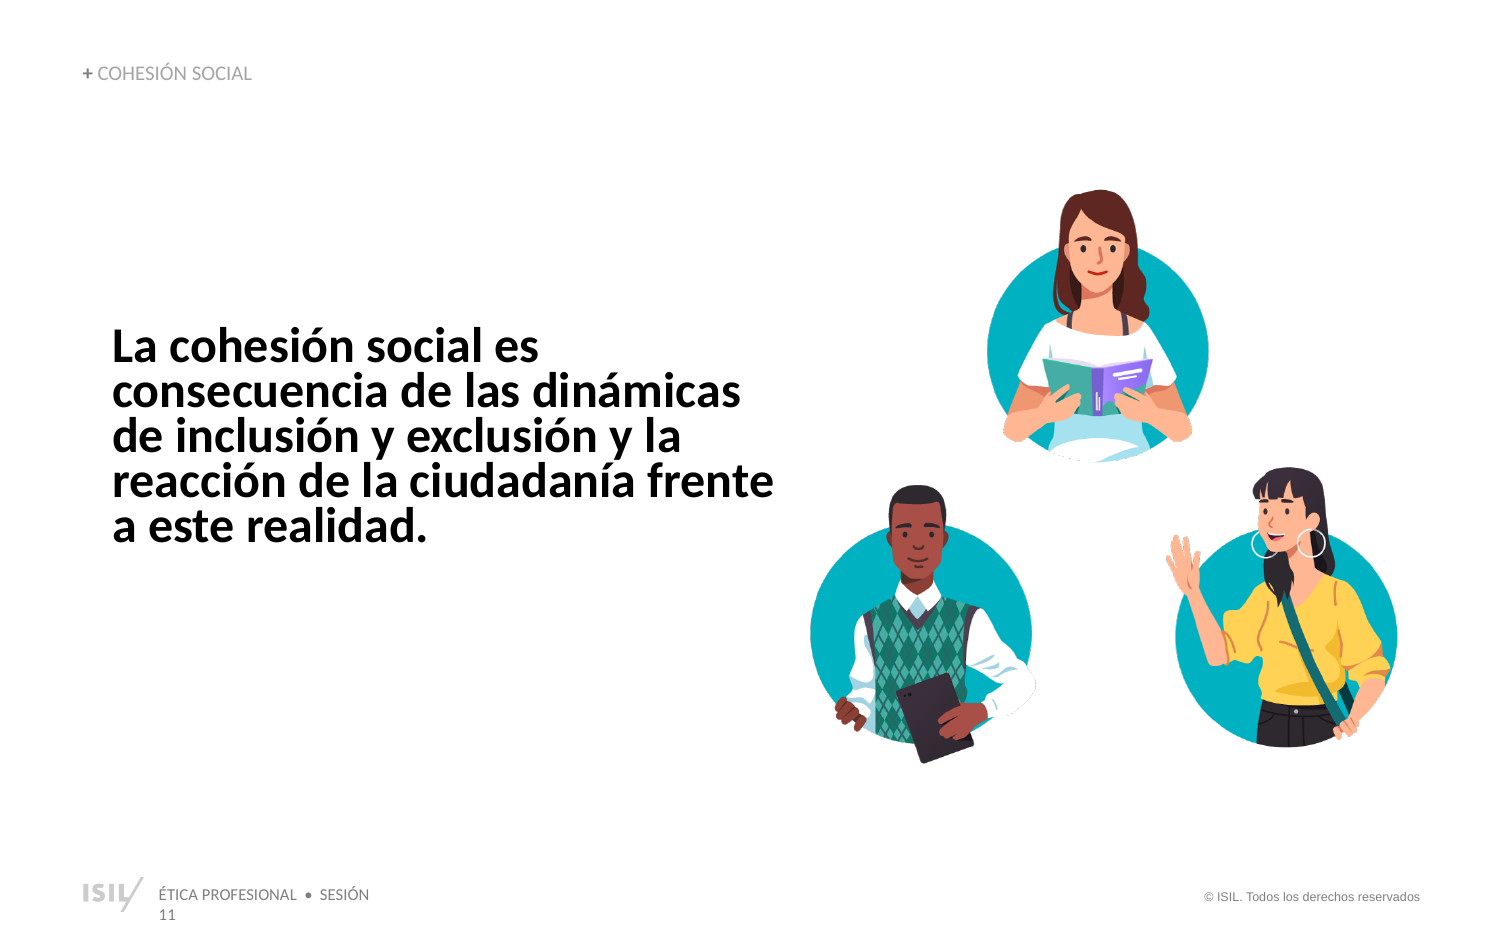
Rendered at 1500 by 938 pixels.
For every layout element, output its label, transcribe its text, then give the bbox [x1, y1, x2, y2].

picture [766, 139, 1424, 773]
text_box + COHESIÓN SOCIAL [82, 62, 868, 85]
text_box La cohesión social es consecuencia de las dinámicas de inclusión y exclusión y la reacción de la ciudadanía frente a este realidad. [112, 327, 760, 553]
